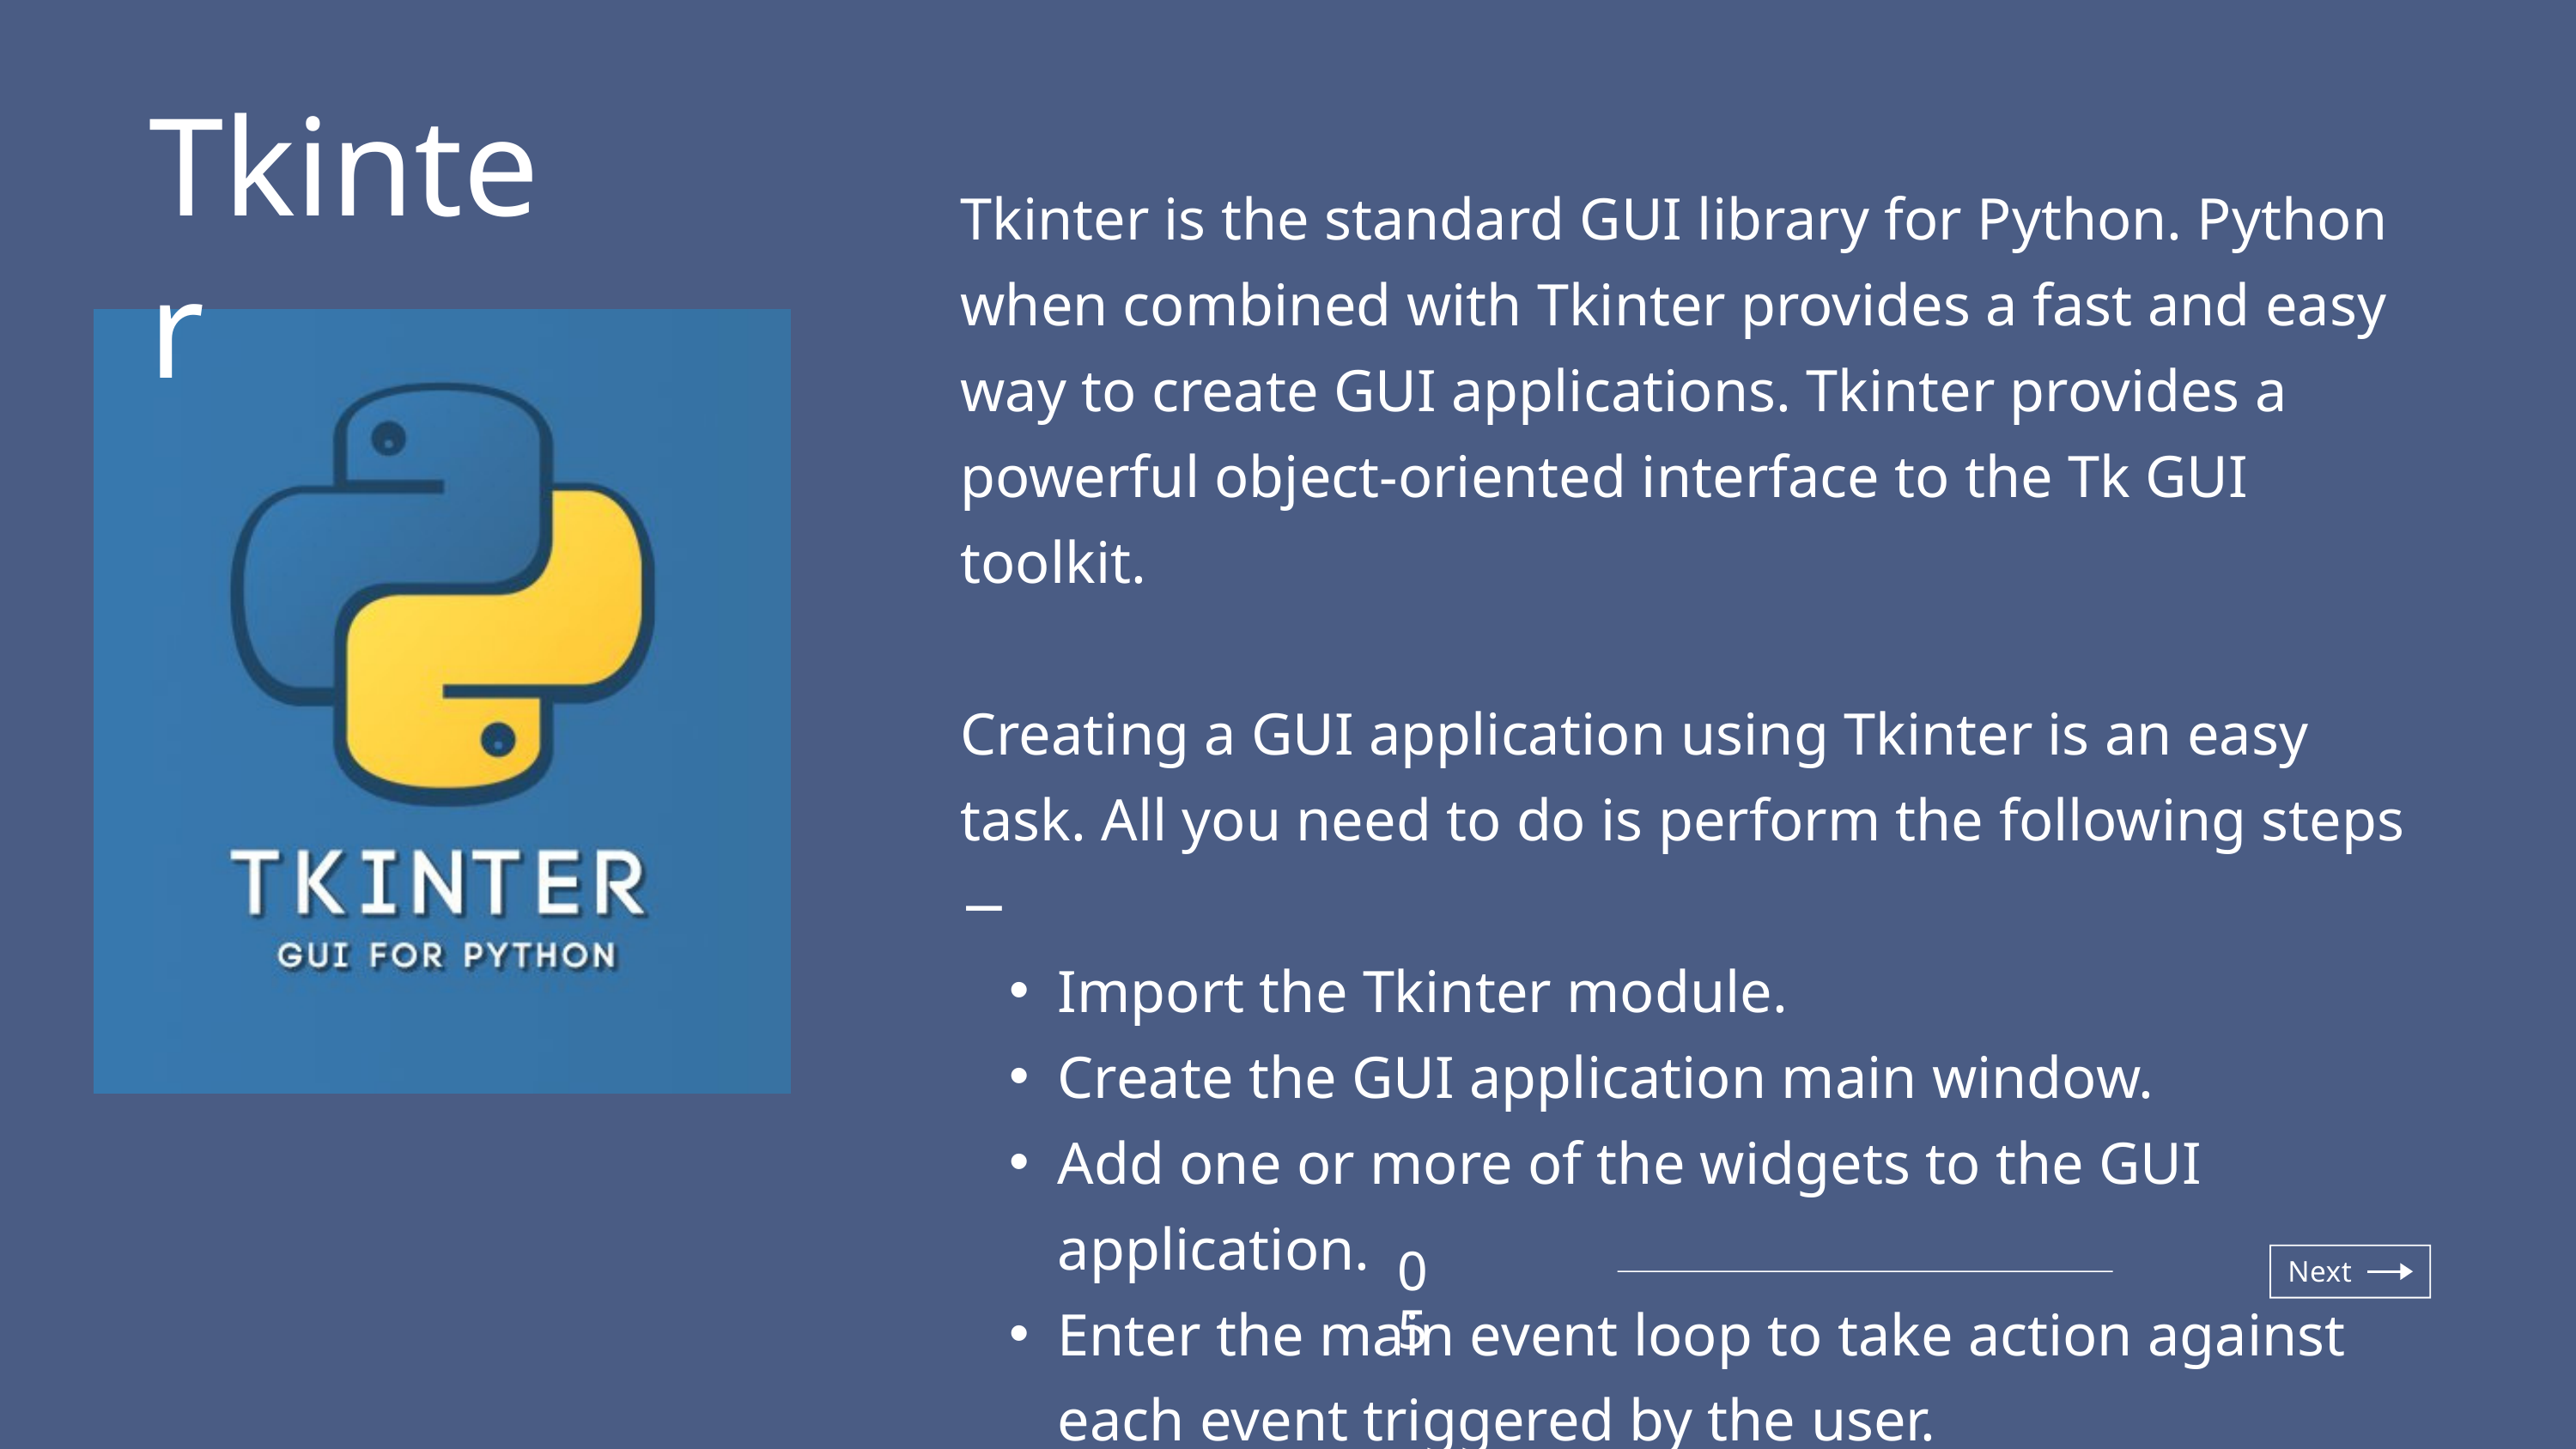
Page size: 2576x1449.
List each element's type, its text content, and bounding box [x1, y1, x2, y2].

text_box 05 [1397, 1241, 1461, 1361]
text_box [2269, 1244, 2432, 1299]
text_box Tkinter is the standard GUI library for Python. Python when combined with Tkinter provides a fast and easy way to create GUI applications. Tkinter provides a powerful object-oriented interface to the Tk GUI toolkit. Creating a GUI application using Tkinter is an easy task. All you need to do is perform the following steps − Import the Tkinter module. Create the GUI application main window. Add one or more of the widgets to the GUI application. Enter the main event loop to take action against each event triggered by the user. [960, 165, 2432, 1449]
text_box Tkinter [149, 81, 562, 308]
picture [94, 309, 791, 1094]
